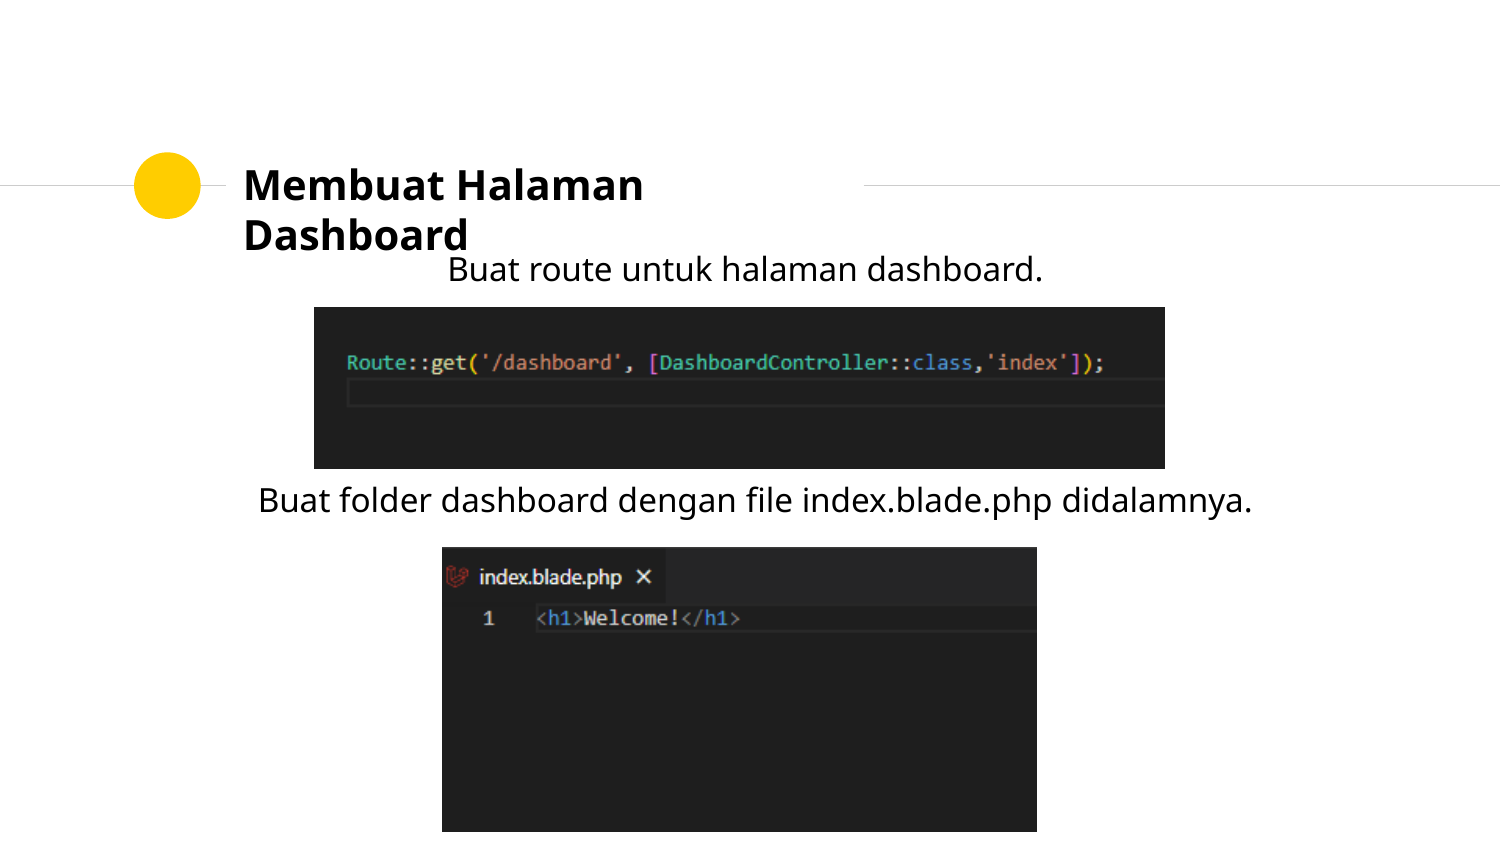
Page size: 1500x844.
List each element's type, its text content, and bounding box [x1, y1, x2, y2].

text_box Buat folder dashboard dengan file index.blade.php didalamnya. [0, 464, 1500, 560]
picture [314, 307, 1166, 469]
title Membuat Halaman Dashboard [228, 144, 865, 216]
list Buat route untuk halaman dashboard. [181, 233, 1299, 329]
picture [442, 547, 1037, 833]
